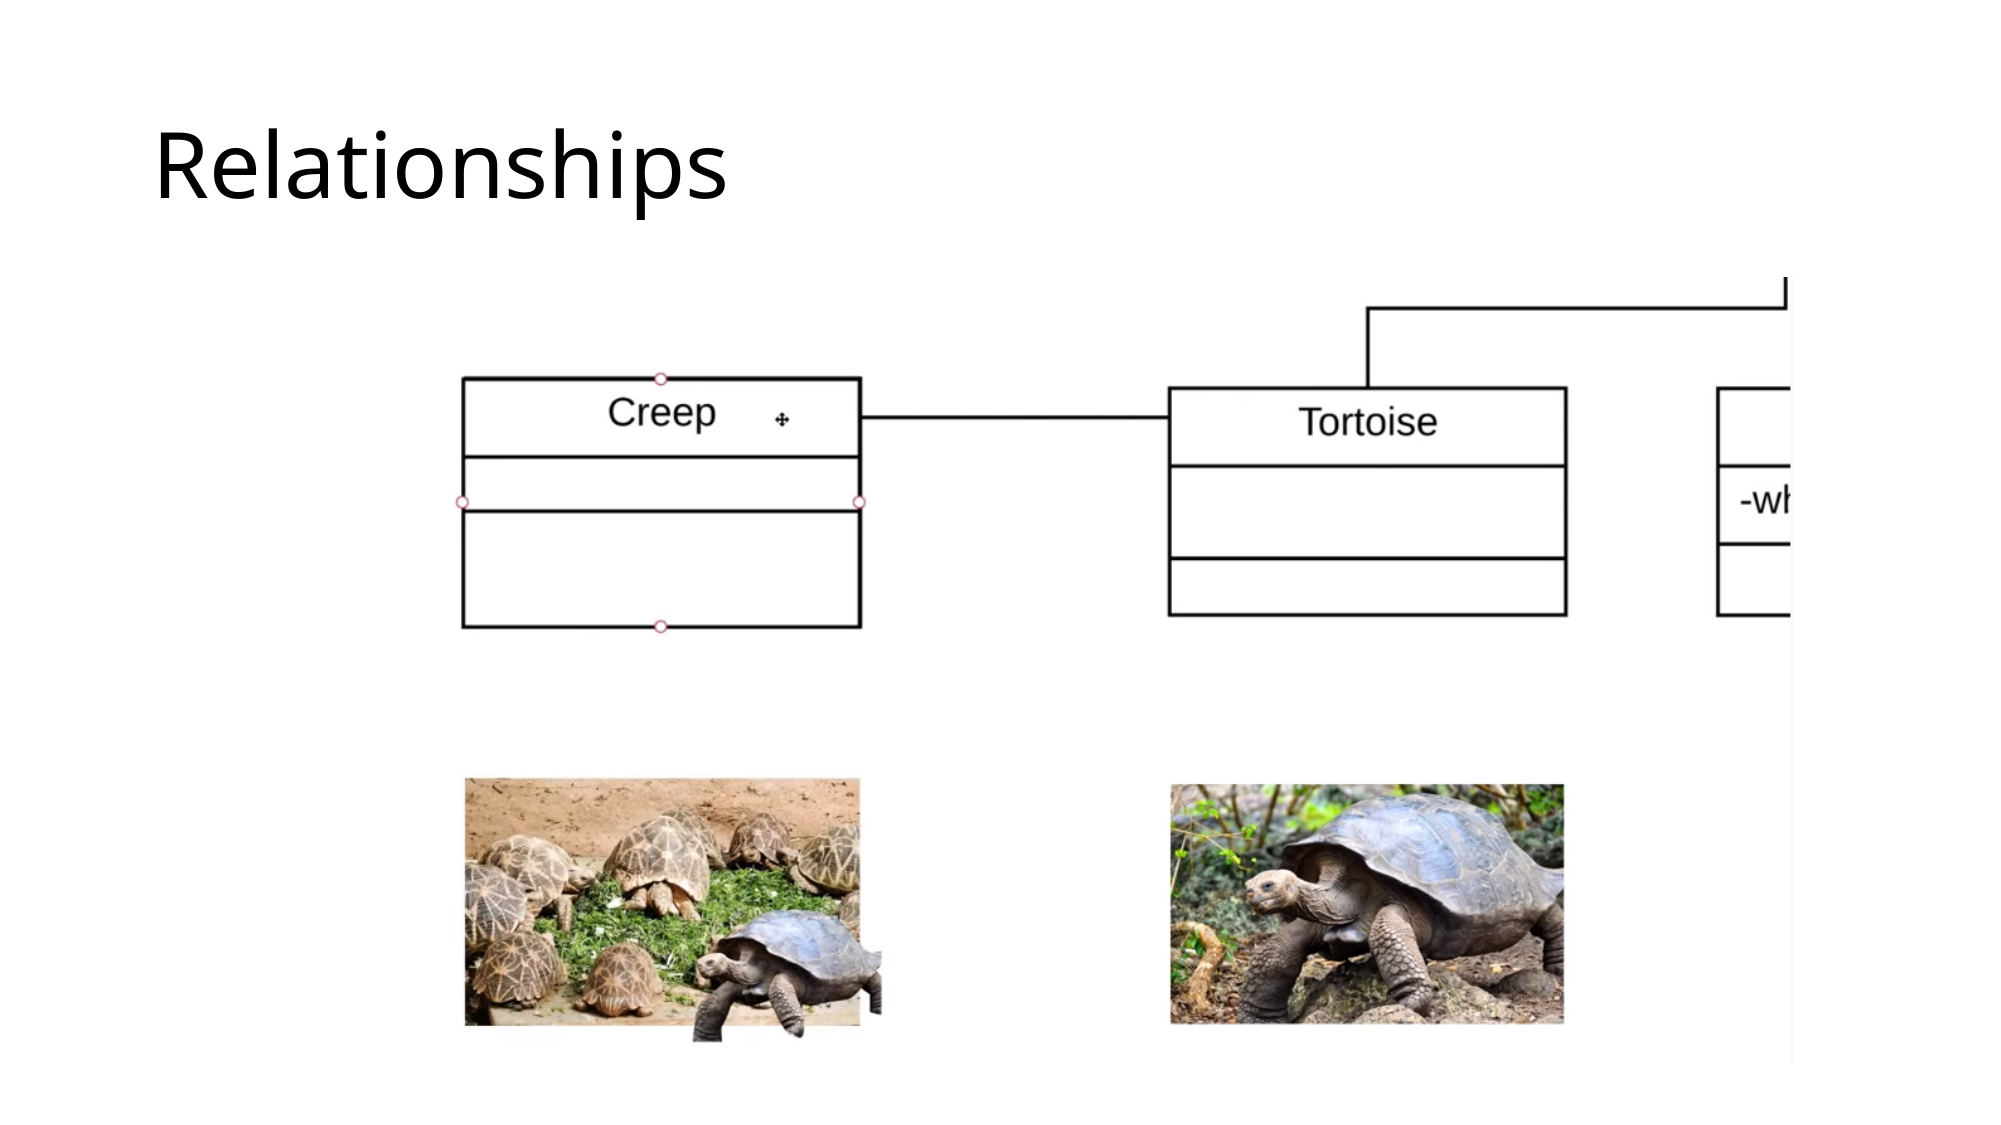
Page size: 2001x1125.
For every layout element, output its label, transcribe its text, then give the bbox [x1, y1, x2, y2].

title Relationships [137, 59, 1863, 278]
picture [411, 277, 1793, 1066]
